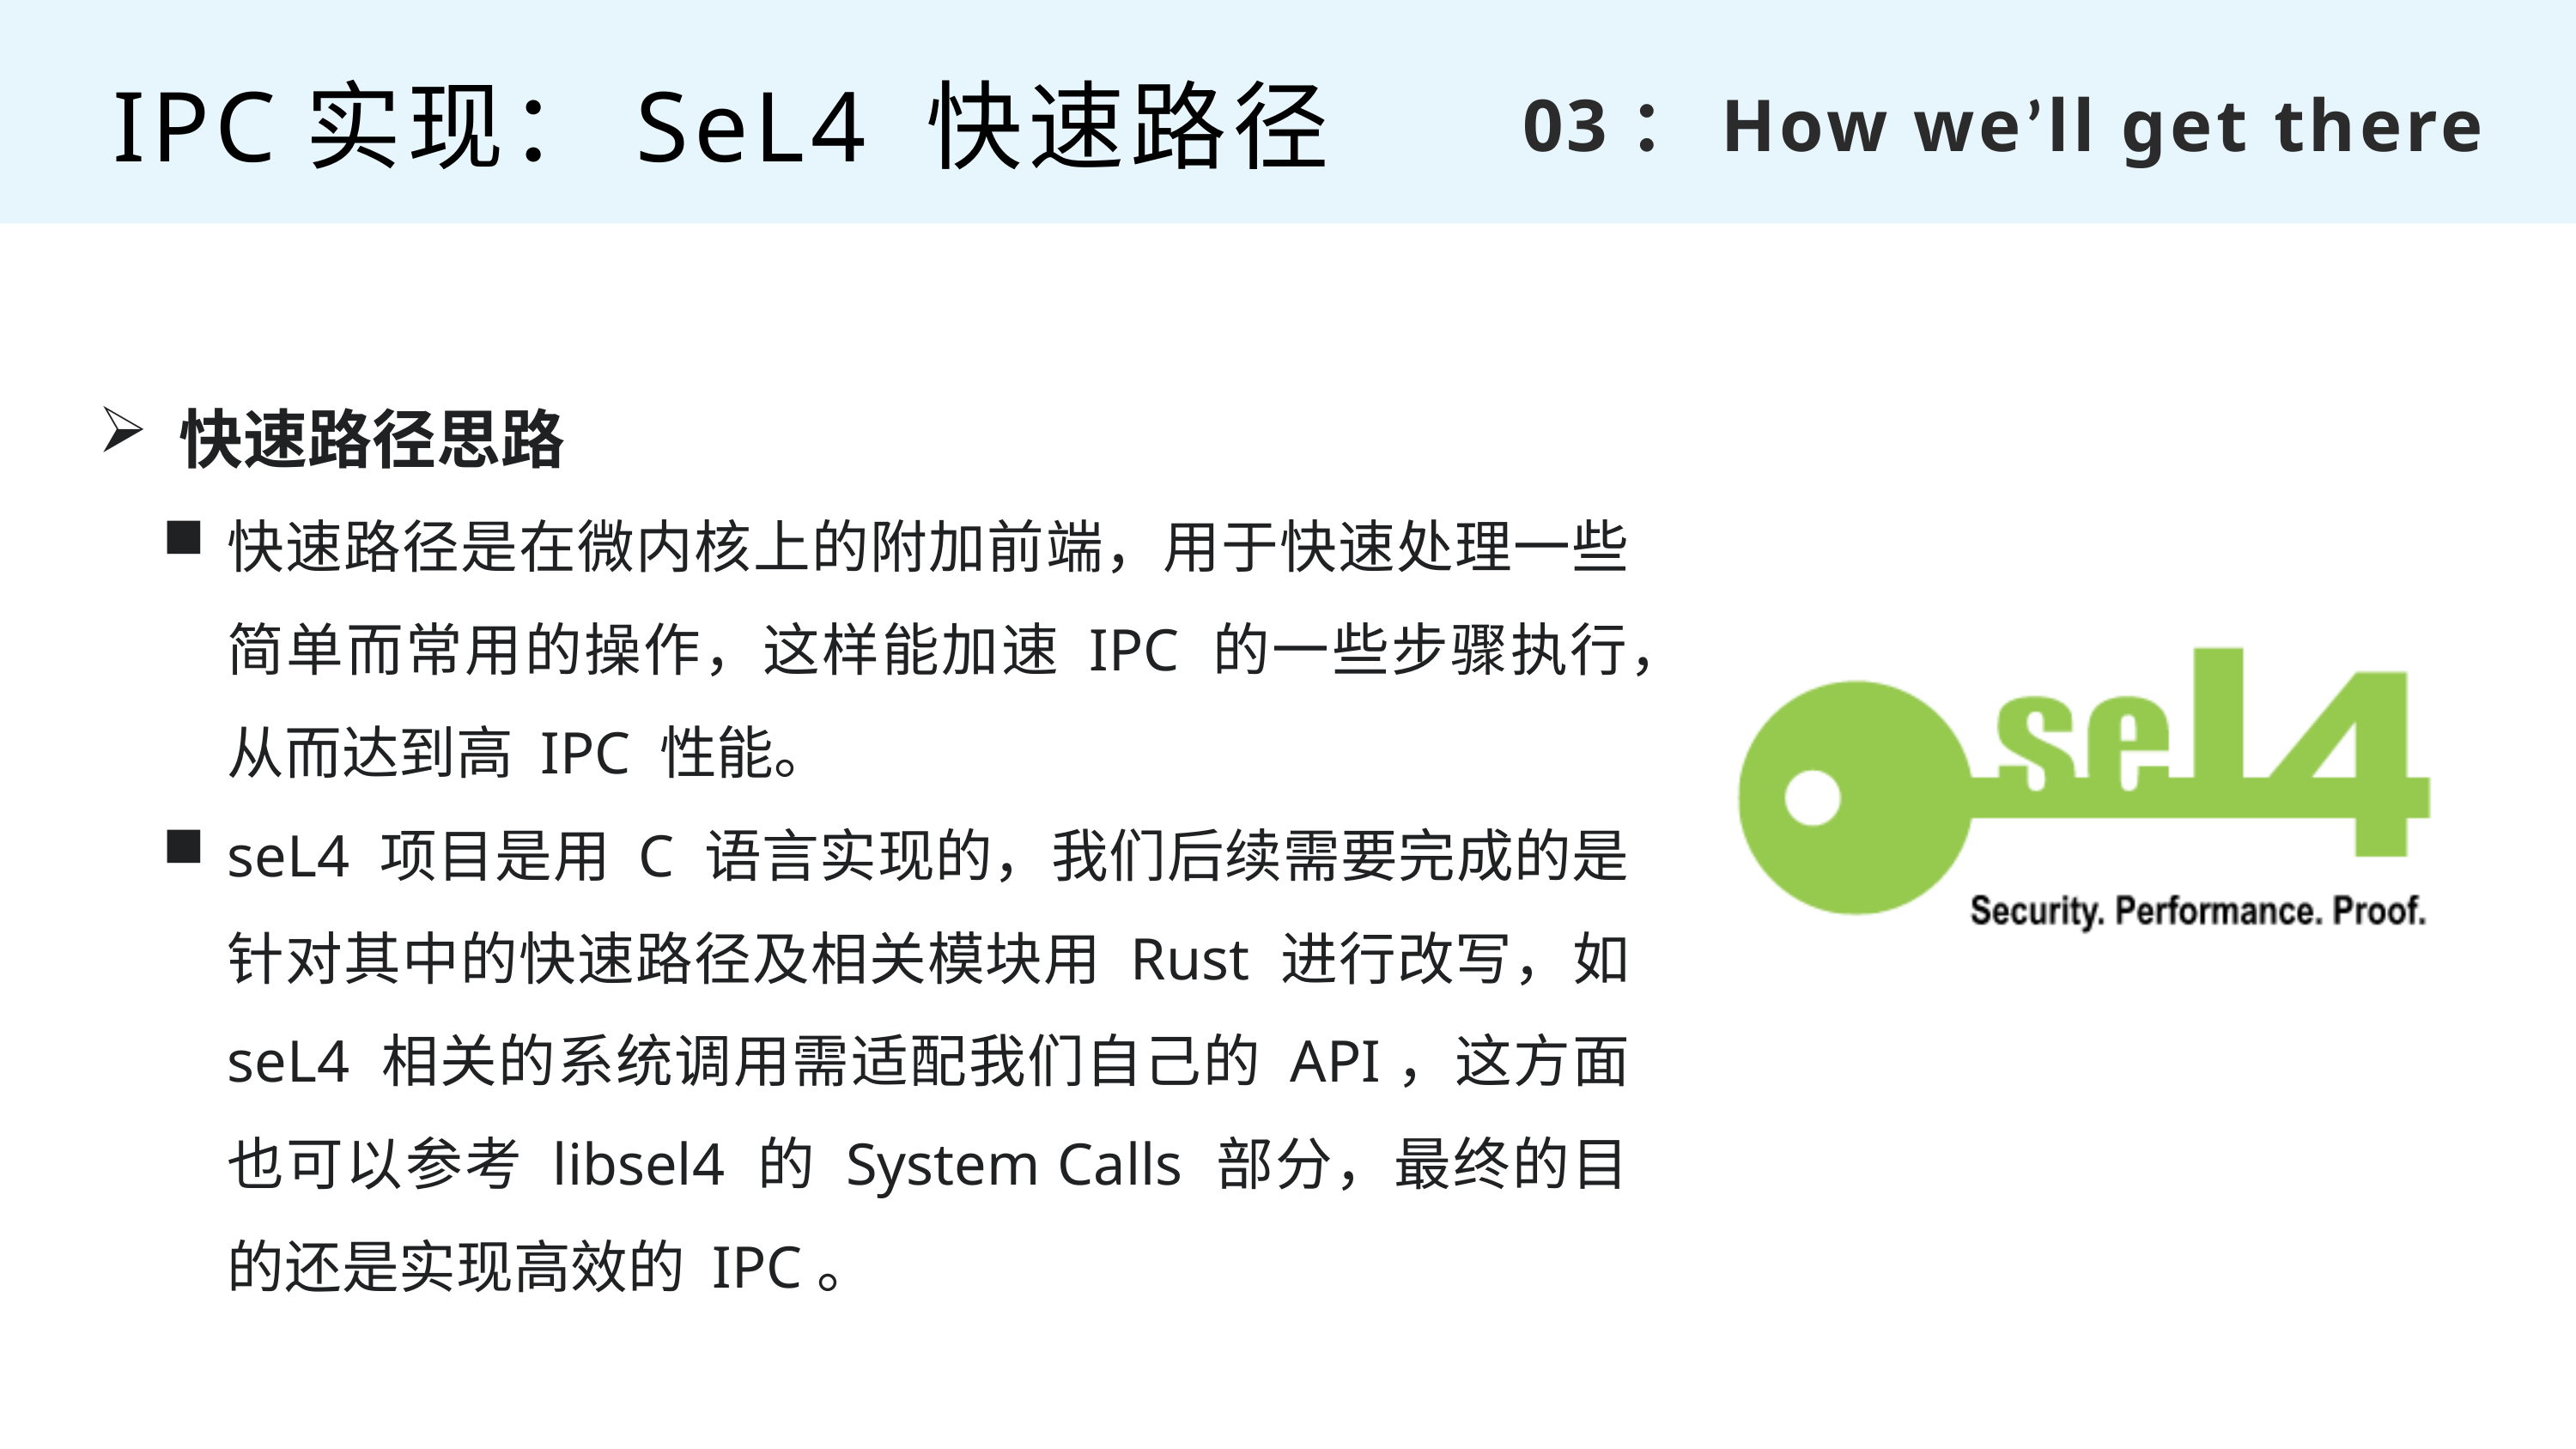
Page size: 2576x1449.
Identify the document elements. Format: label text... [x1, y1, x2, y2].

text_box [0, 0, 2576, 224]
text_box 03：How we’ll get there [1404, 80, 2506, 167]
text_box 快速路径思路 快速路径是在微内核上的附加前端，用于快速处理一些简单而常用的操作，这样能加速 IPC 的一些步骤执行，从而达到高 IPC 性能。 seL4 项目是用 C 语言实现的，我们后续需要完成的是针对其中的快速路径及相关模块用 Rust 进行改写，如 seL4 相关的系统调用需适配我们自己的 API，这方面也可以参考 libsel4 的 System Calls 部分，最终的目的还是实现高效的 IPC。 [85, 354, 1643, 1307]
picture [1662, 595, 2501, 1011]
text_box IPC实现：SeL4 快速路径 [112, 64, 1404, 181]
